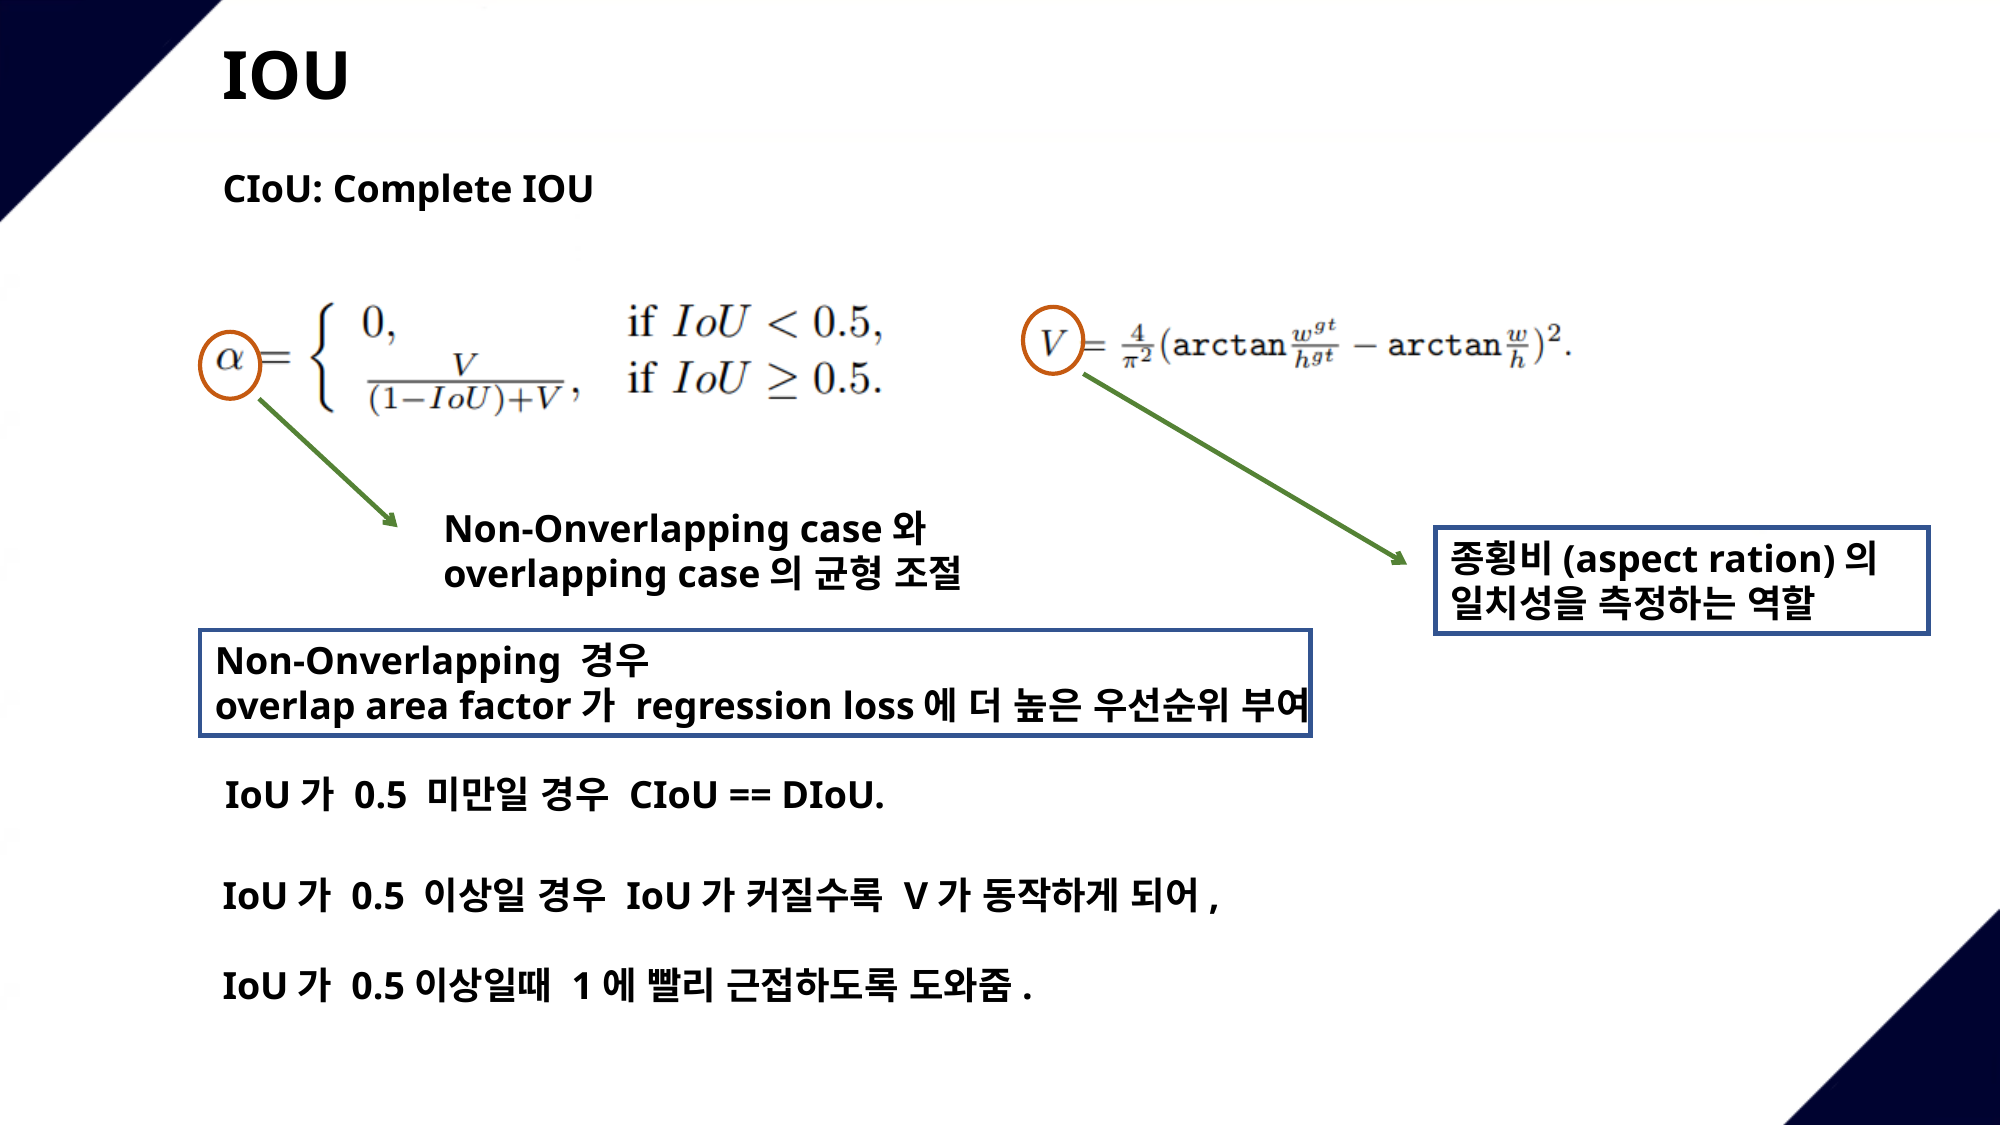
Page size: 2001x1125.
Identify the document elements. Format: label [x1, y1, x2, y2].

text_box [258, 398, 398, 528]
text_box [1083, 373, 1408, 565]
picture [0, 0, 2000, 1125]
